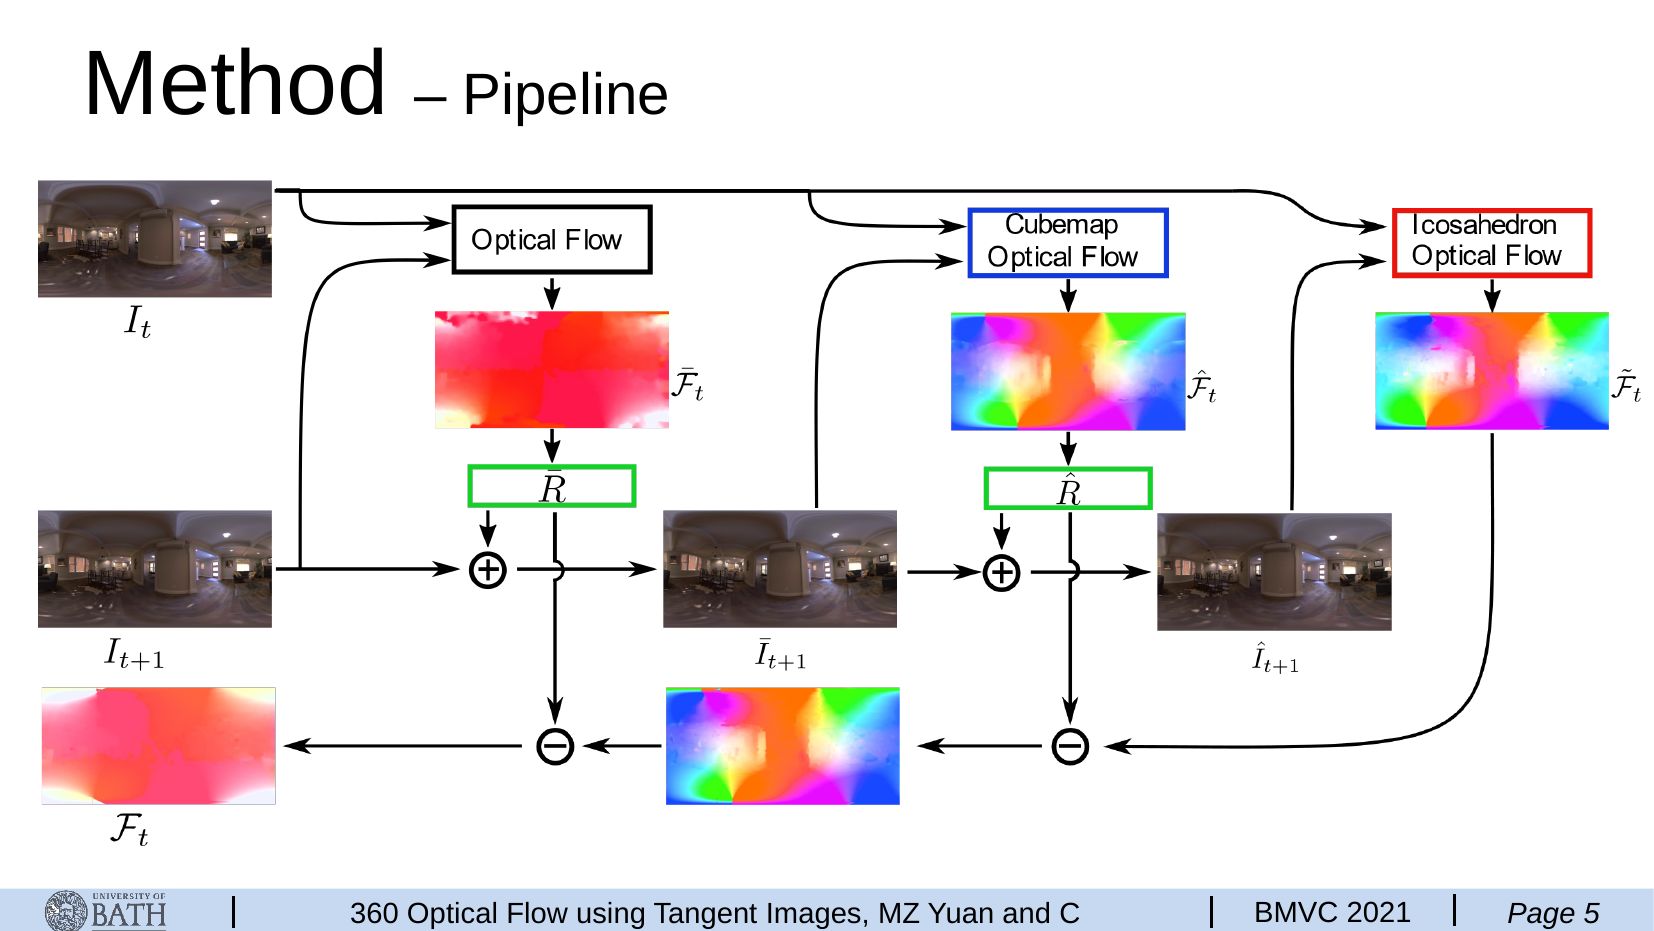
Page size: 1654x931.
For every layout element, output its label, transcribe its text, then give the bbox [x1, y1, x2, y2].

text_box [0, 885, 1654, 931]
title Method – Pipeline [82, 0, 1571, 156]
picture [38, 180, 1641, 846]
